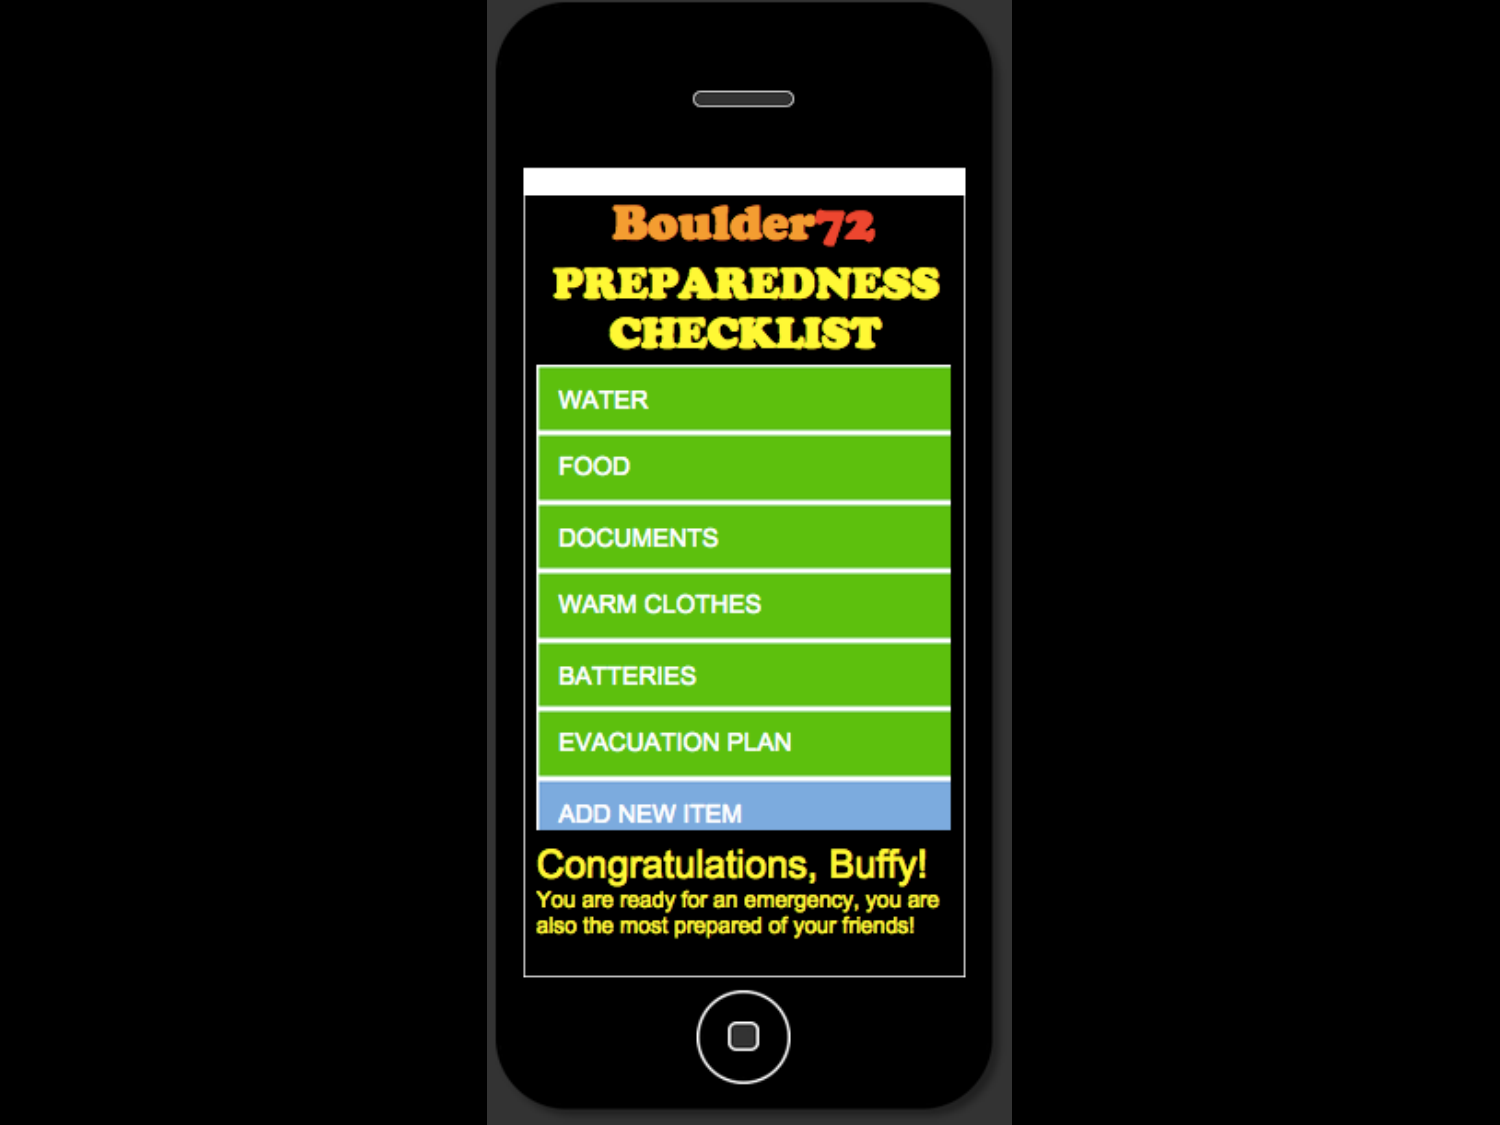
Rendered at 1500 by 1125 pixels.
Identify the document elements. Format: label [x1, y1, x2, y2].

picture [487, 0, 1012, 1125]
